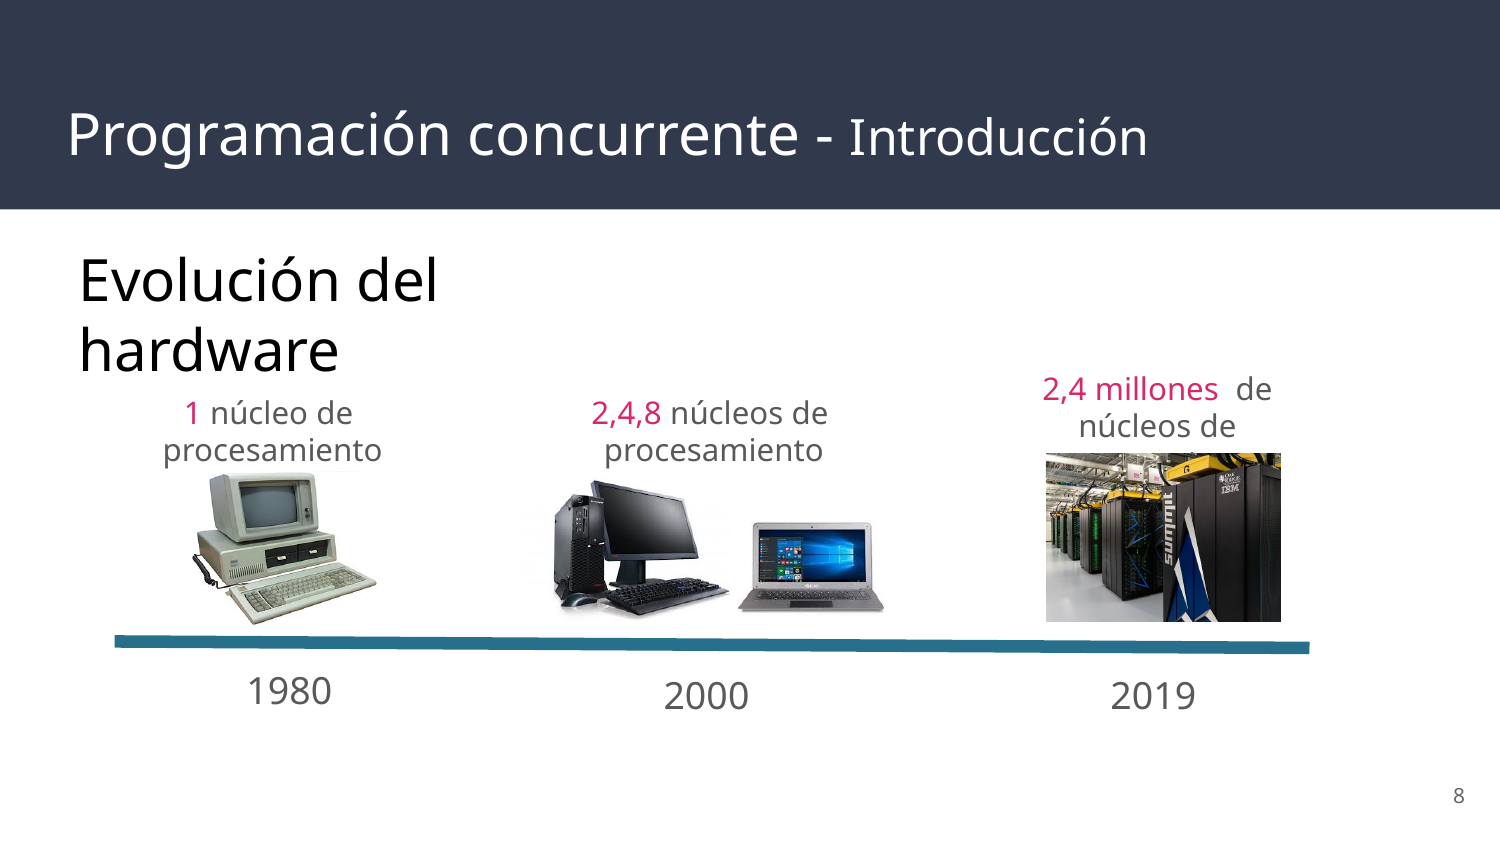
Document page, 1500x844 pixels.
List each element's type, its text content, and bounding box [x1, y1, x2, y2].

text_box 2000 [602, 664, 811, 744]
text_box 2,4,8 núcleos de procesamiento [536, 385, 892, 471]
text_box 1 núcleo de procesamiento [113, 385, 433, 471]
text_box 2019 [1049, 664, 1258, 744]
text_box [114, 641, 1310, 649]
title Programación concurrente - Introducción [51, 82, 1449, 185]
text_box 1980 [185, 659, 394, 738]
text_box 2,4 millones de núcleos de procesamiento [998, 361, 1317, 464]
picture [1046, 453, 1281, 622]
text_box Evolución del hardware [63, 228, 556, 331]
picture [522, 470, 904, 641]
slide_number ‹#› [1389, 764, 1480, 830]
picture [191, 471, 377, 625]
